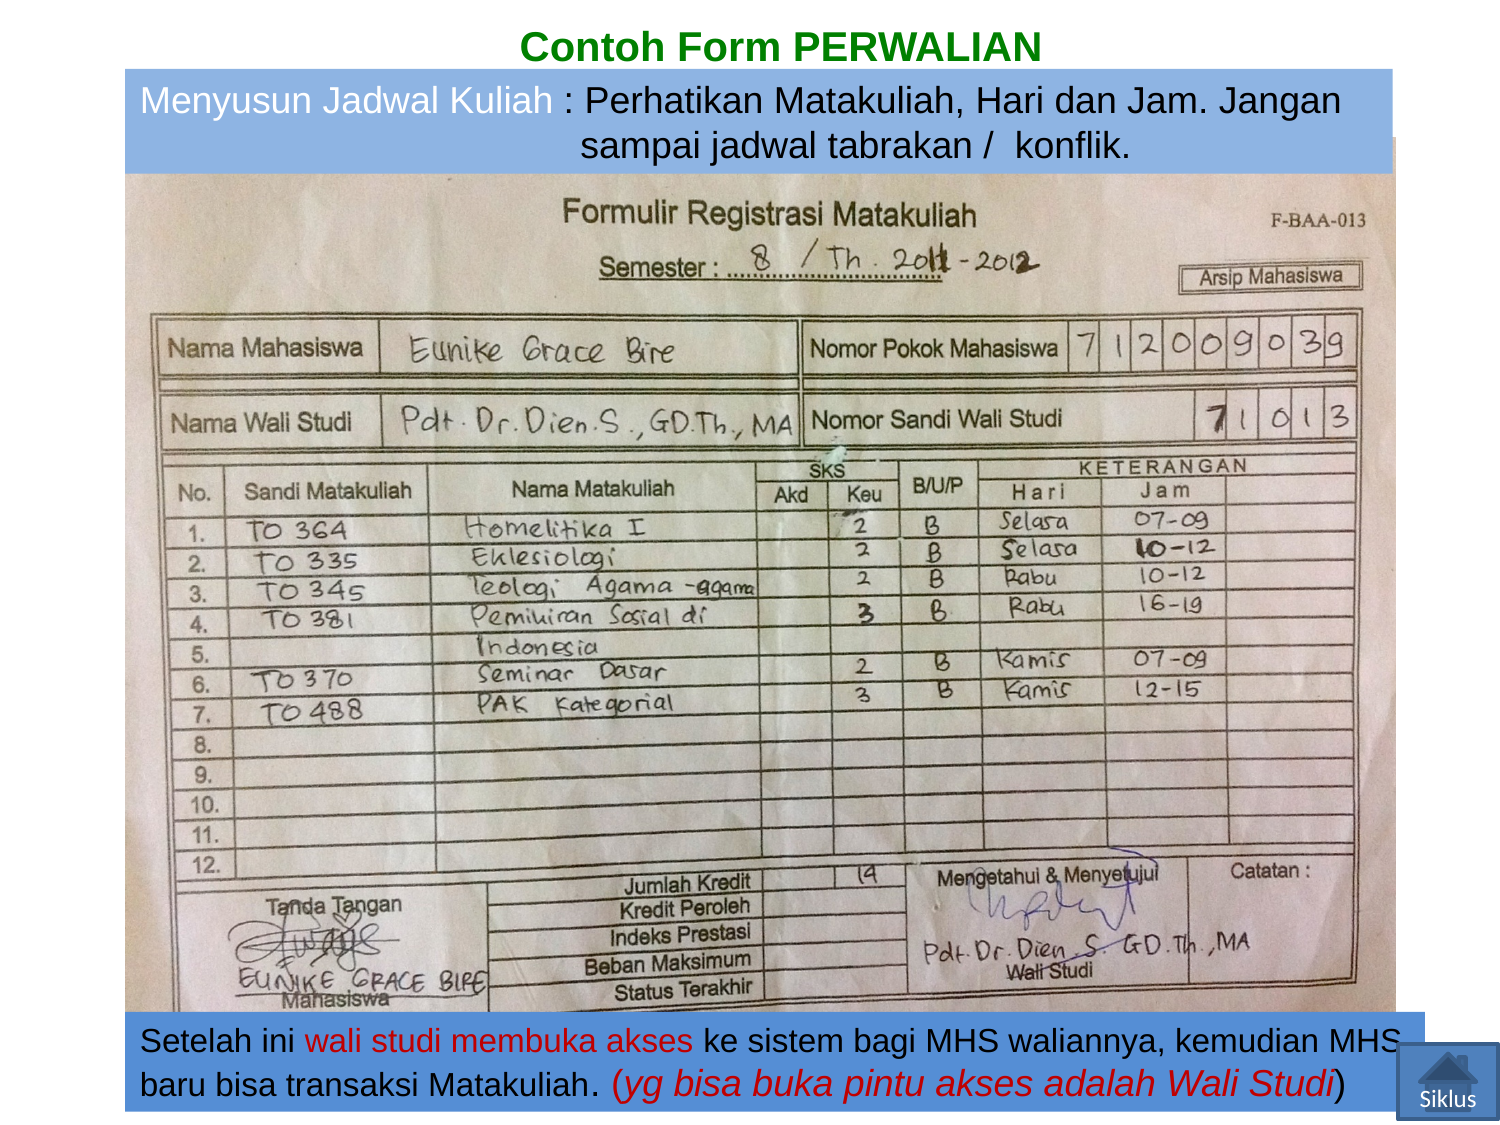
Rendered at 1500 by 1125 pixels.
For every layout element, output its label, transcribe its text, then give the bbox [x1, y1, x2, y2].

text_box Contoh Form PERWALIAN [500, 12, 1063, 68]
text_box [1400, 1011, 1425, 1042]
text_box Menyusun Jadwal Kuliah : Perhatikan Matakuliah, Hari dan Jam. Jangan sampai jadwal tabrakan / konflik. [125, 68, 1393, 135]
picture [124, 137, 1396, 1069]
text_box Siklus [1396, 1042, 1500, 1121]
text_box Setelah ini wali studi membuka akses ke sistem bagi MHS waliannya, kemudian MHS baru bisa transaksi Matakuliah. (yg bisa buka pintu akses adalah Wali Studi) [125, 1076, 1396, 1112]
